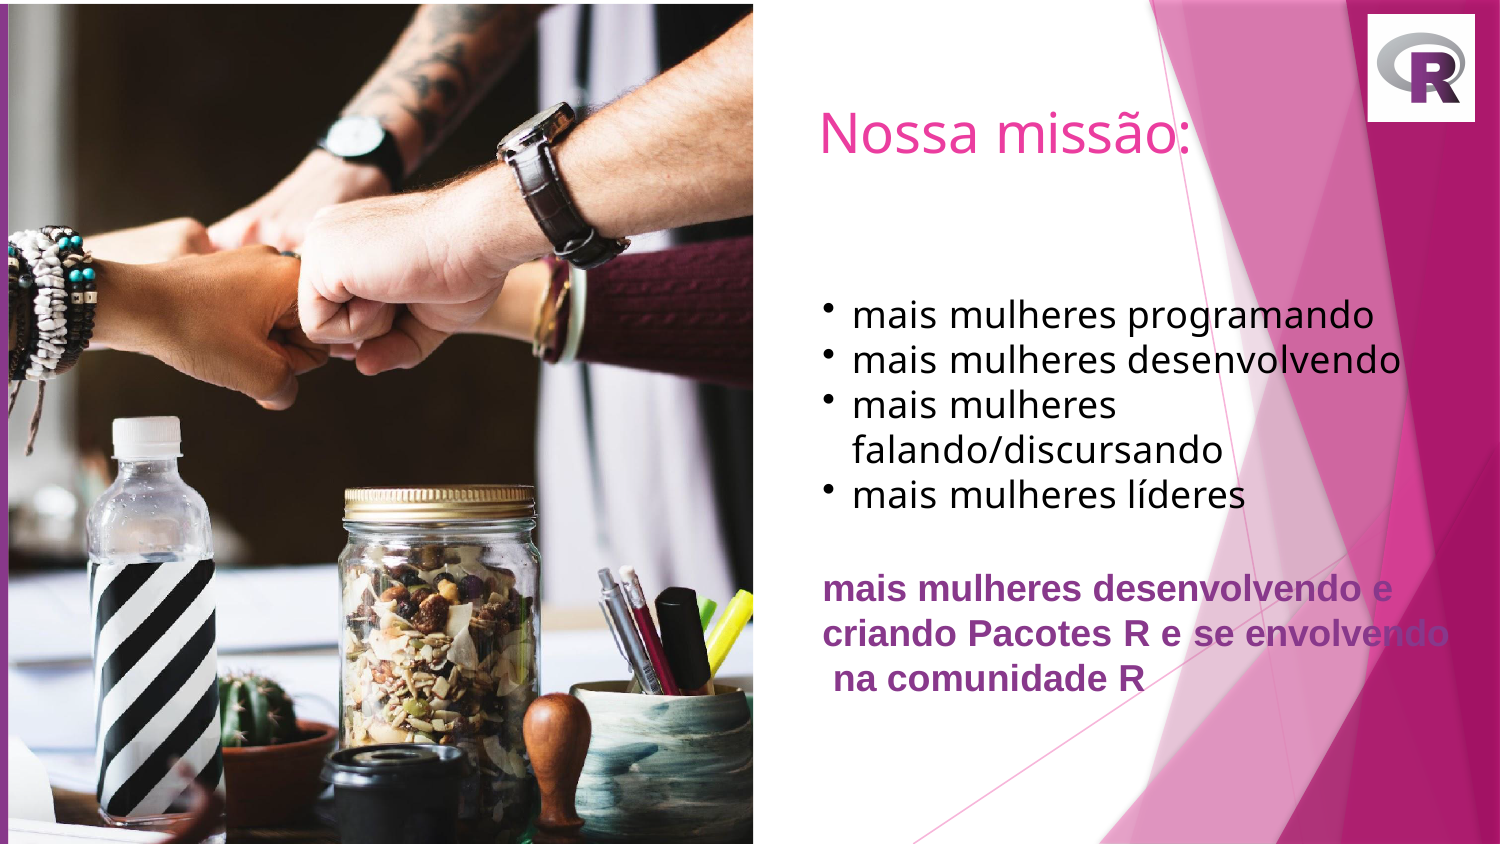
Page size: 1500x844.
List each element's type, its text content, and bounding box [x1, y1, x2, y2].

text_box mais mulheres programando mais mulheres desenvolvendo mais mulheres falando/discursando mais mulheres líderes mais mulheres desenvolvendo e criando Pacotes R e se envolvendo na comunidade R [820, 290, 1453, 699]
title Nossa missão: [257, 96, 1316, 238]
text_box [0, 0, 754, 844]
text_box [1367, 14, 1475, 122]
